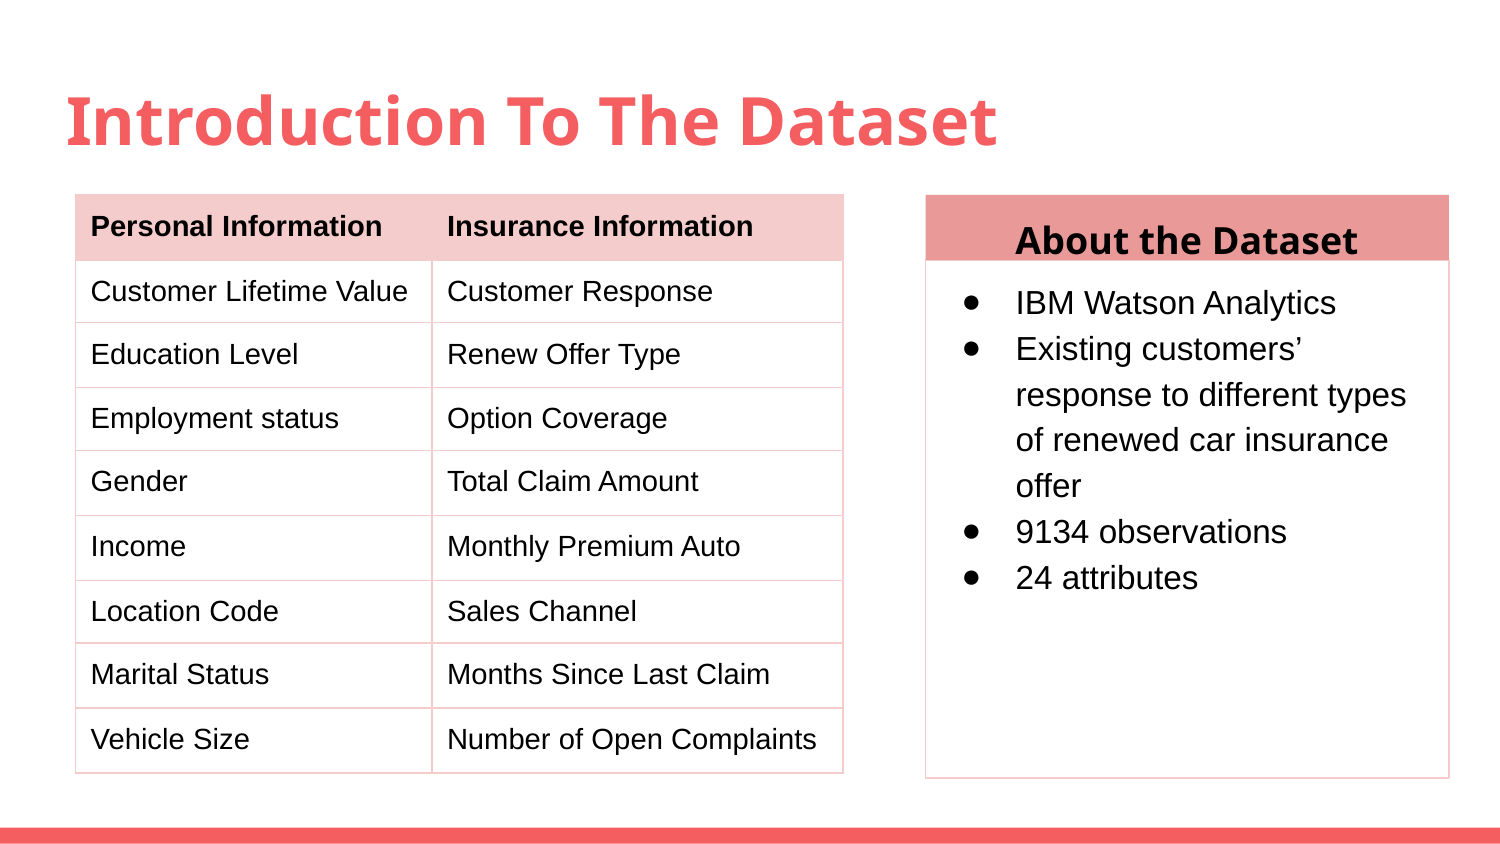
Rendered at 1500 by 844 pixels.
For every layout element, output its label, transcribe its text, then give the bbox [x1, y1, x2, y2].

table_cell Customer Lifetime Value [76, 261, 431, 322]
table_cell Marital Status [76, 644, 431, 707]
table_cell Customer Response [433, 261, 842, 322]
table_cell Income [76, 516, 431, 580]
table_cell Renew Offer Type [433, 323, 842, 387]
table_cell Education Level [76, 323, 431, 387]
table_cell Gender [76, 451, 431, 515]
list IBM Watson Analytics Existing customers’ response to different types of renewed car insurance offer 9134 observations 24 attributes [925, 260, 1449, 778]
table_cell Number of Open Complaints [433, 709, 842, 772]
table_cell Employment status [76, 388, 431, 450]
table_cell Monthly Premium Auto [433, 516, 842, 580]
table_cell Location Code [76, 581, 431, 642]
table_cell Option Coverage [433, 388, 842, 450]
table_cell Months Since Last Claim [433, 644, 842, 707]
table_cell Total Claim Amount [433, 451, 842, 515]
list About the Dataset [925, 194, 1449, 260]
table_header Personal Information [76, 196, 431, 259]
table_header Insurance Information [433, 196, 842, 259]
title Introduction To The Dataset [51, 64, 1449, 167]
table_cell Vehicle Size [76, 709, 431, 772]
table_cell Sales Channel [433, 581, 842, 642]
